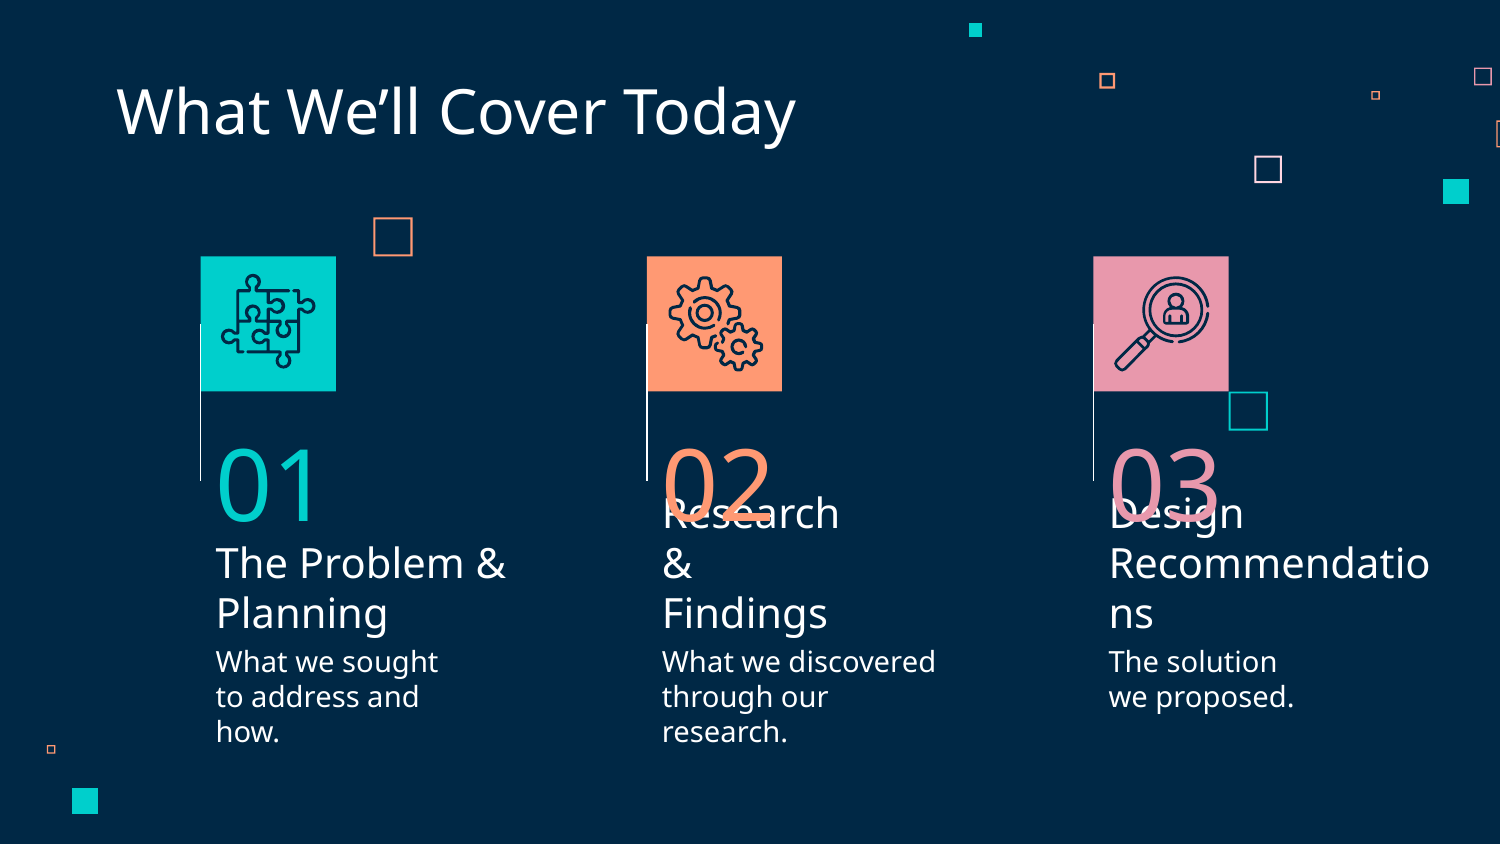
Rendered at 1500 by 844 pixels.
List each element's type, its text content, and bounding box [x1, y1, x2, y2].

title 01 [200, 434, 489, 529]
title Research & Findings [646, 557, 875, 628]
text_box [200, 256, 336, 392]
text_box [668, 276, 764, 372]
text_box [1093, 256, 1229, 392]
title 02 [646, 434, 935, 529]
title 03 [1093, 434, 1382, 529]
subtitle What we discovered through our research. [646, 628, 966, 723]
title Design Recommendations [1093, 557, 1463, 652]
title What We’ll Cover Today [101, 67, 853, 163]
text_box [220, 273, 316, 369]
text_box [1113, 276, 1210, 372]
text_box [646, 256, 782, 392]
subtitle What we sought to address and how. [200, 628, 489, 723]
subtitle The solution we proposed. [1093, 628, 1382, 723]
text_box [373, 217, 413, 257]
title The Problem & Planning [200, 557, 554, 652]
text_box [1228, 391, 1268, 431]
